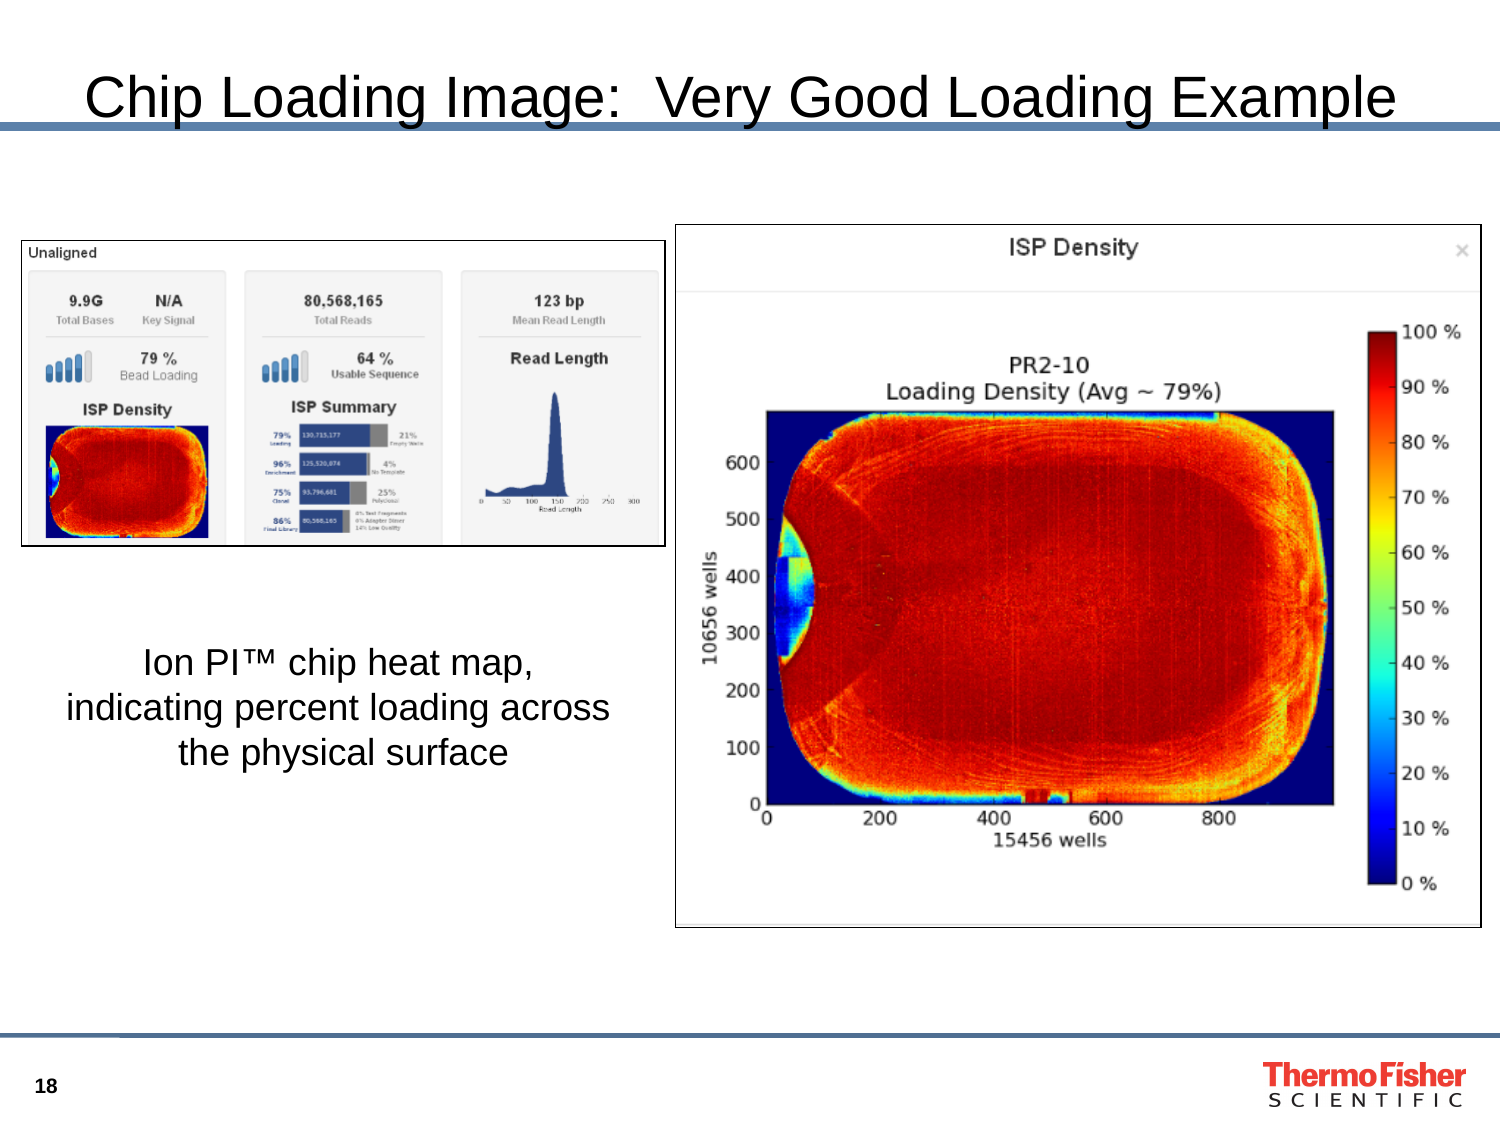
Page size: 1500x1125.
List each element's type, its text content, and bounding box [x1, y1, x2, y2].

picture [675, 225, 1481, 928]
picture [1263, 1062, 1466, 1107]
text_box Ion PI™ chip heat map, indicating percent loading across the physical surface [29, 630, 658, 781]
picture [22, 241, 665, 546]
text_box Chip Loading Image: Very Good Loading Example [66, 0, 1417, 188]
